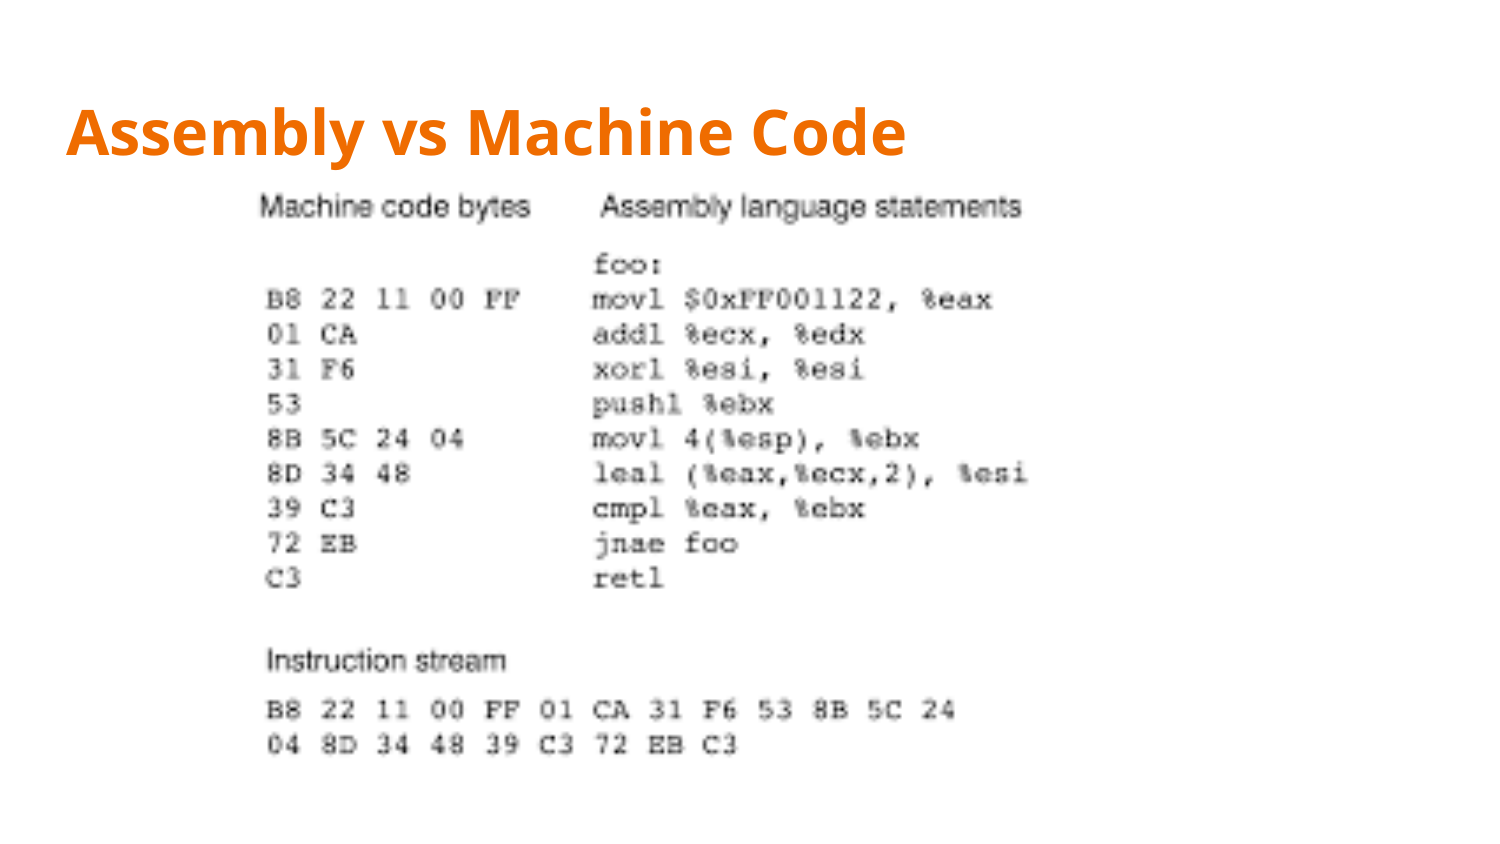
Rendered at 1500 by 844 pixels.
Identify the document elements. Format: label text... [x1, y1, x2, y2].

title Assembly vs Machine Code [51, 72, 1449, 189]
picture [224, 172, 1075, 798]
